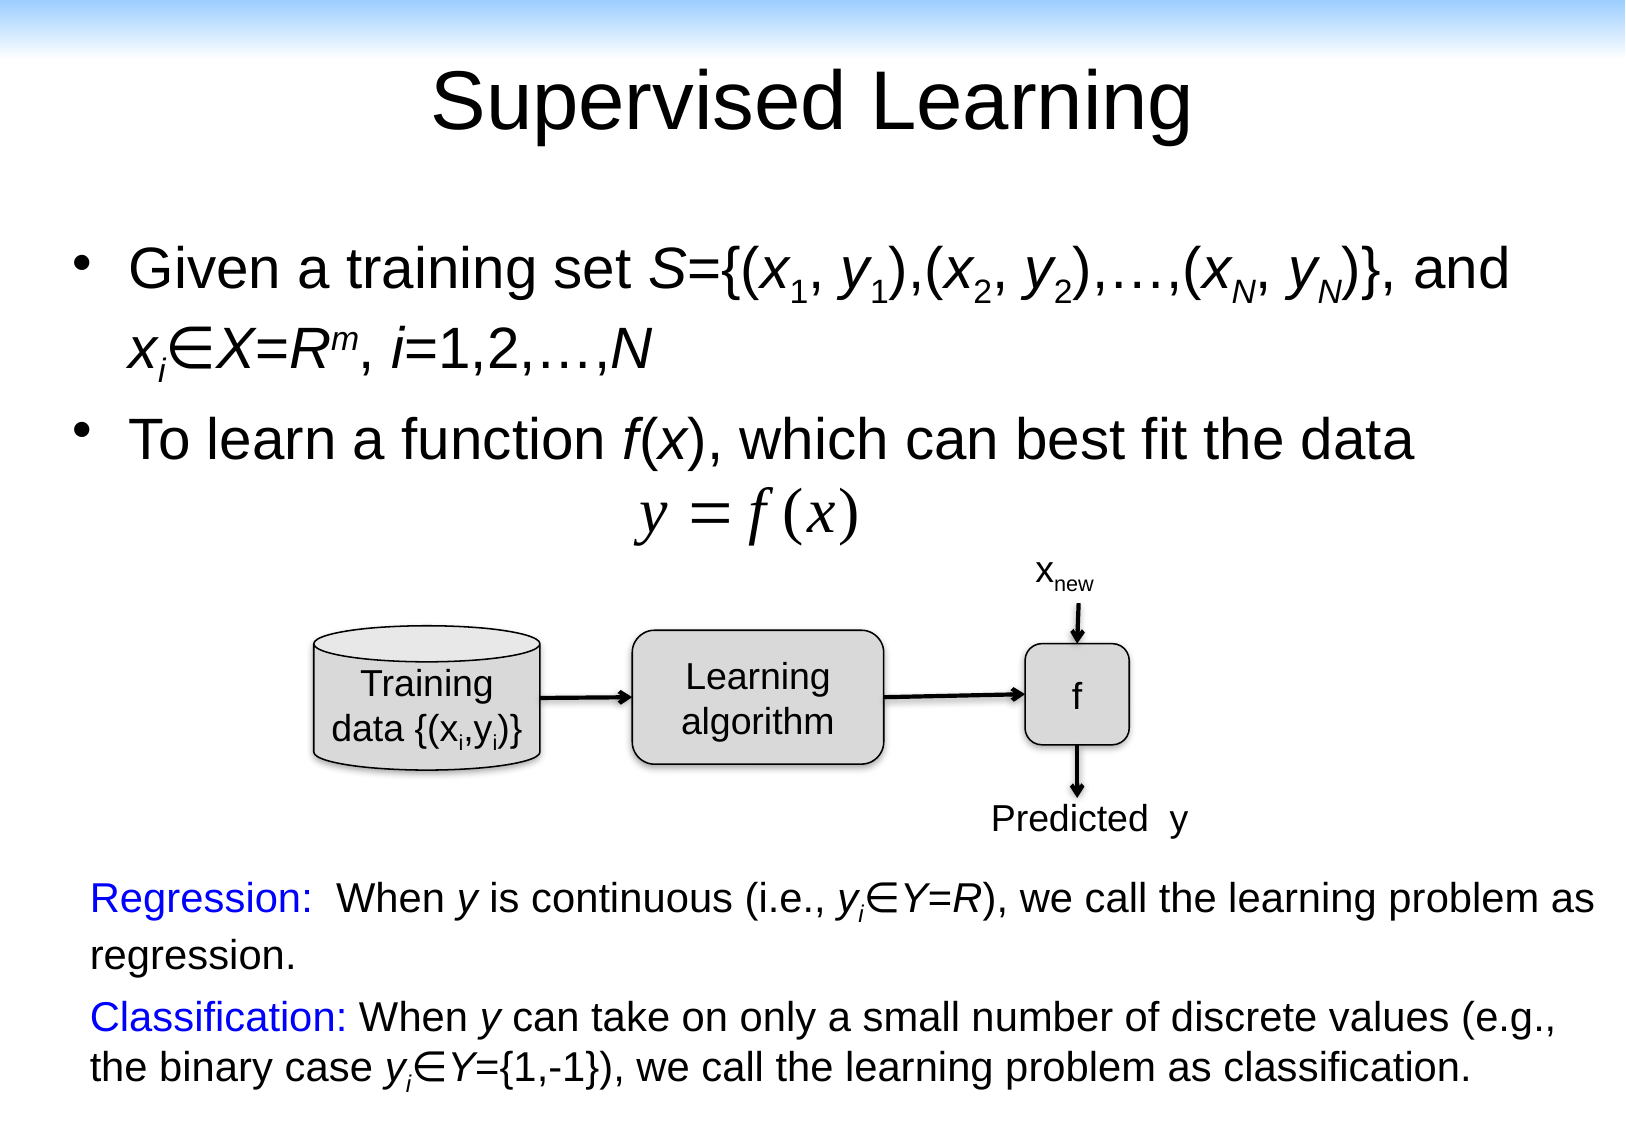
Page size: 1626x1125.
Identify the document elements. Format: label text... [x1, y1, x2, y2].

text_box xnew [1020, 537, 1137, 604]
title Supervised Learning [44, 30, 1581, 162]
list Given a training set S={(x1, y1),(x2, y2),…,(xN, yN)}, and xi∈X=Rm, i=1,2,…,N To learn a function f(x), which can best fit the data [57, 222, 1558, 863]
text_box f [1024, 642, 1131, 746]
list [621, 468, 872, 565]
text_box Learning algorithm [631, 629, 885, 765]
text_box Predicted y [976, 786, 1219, 847]
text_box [883, 693, 1026, 698]
text_box Training data {(xi,yi)} [312, 624, 541, 771]
text_box Regression: When y is continuous (i.e., yi∈Y=R), we call the learning problem as regression. Classification: When y can take on only a small number of discrete values (e.g., the binary case yi∈Y={1,-1}), we call the learning problem as classification. [0, 863, 1625, 1125]
